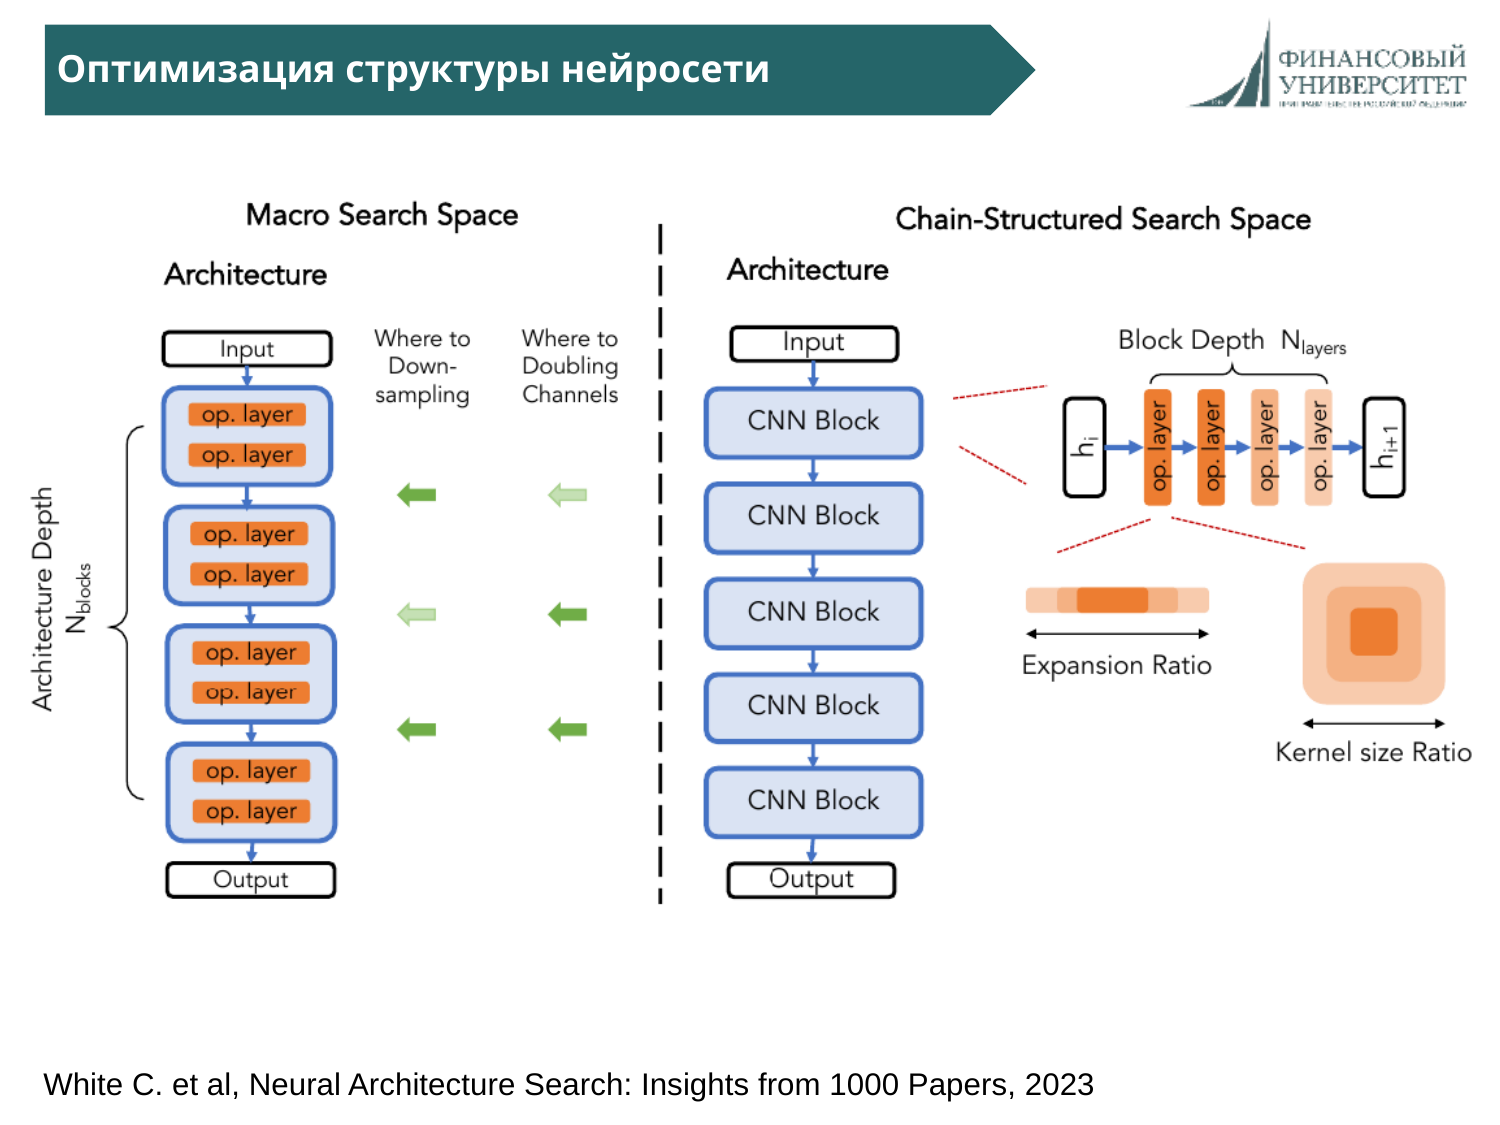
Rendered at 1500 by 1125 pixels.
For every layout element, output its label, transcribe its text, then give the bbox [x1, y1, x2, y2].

picture [1184, 15, 1468, 116]
text_box [42, 22, 1039, 118]
text_box Оптимизация структуры нейросети [41, 37, 796, 98]
picture [1, 189, 1500, 938]
text_box White C. et al, Neural Architecture Search: Insights from 1000 Papers, 2023 [28, 1056, 1244, 1125]
